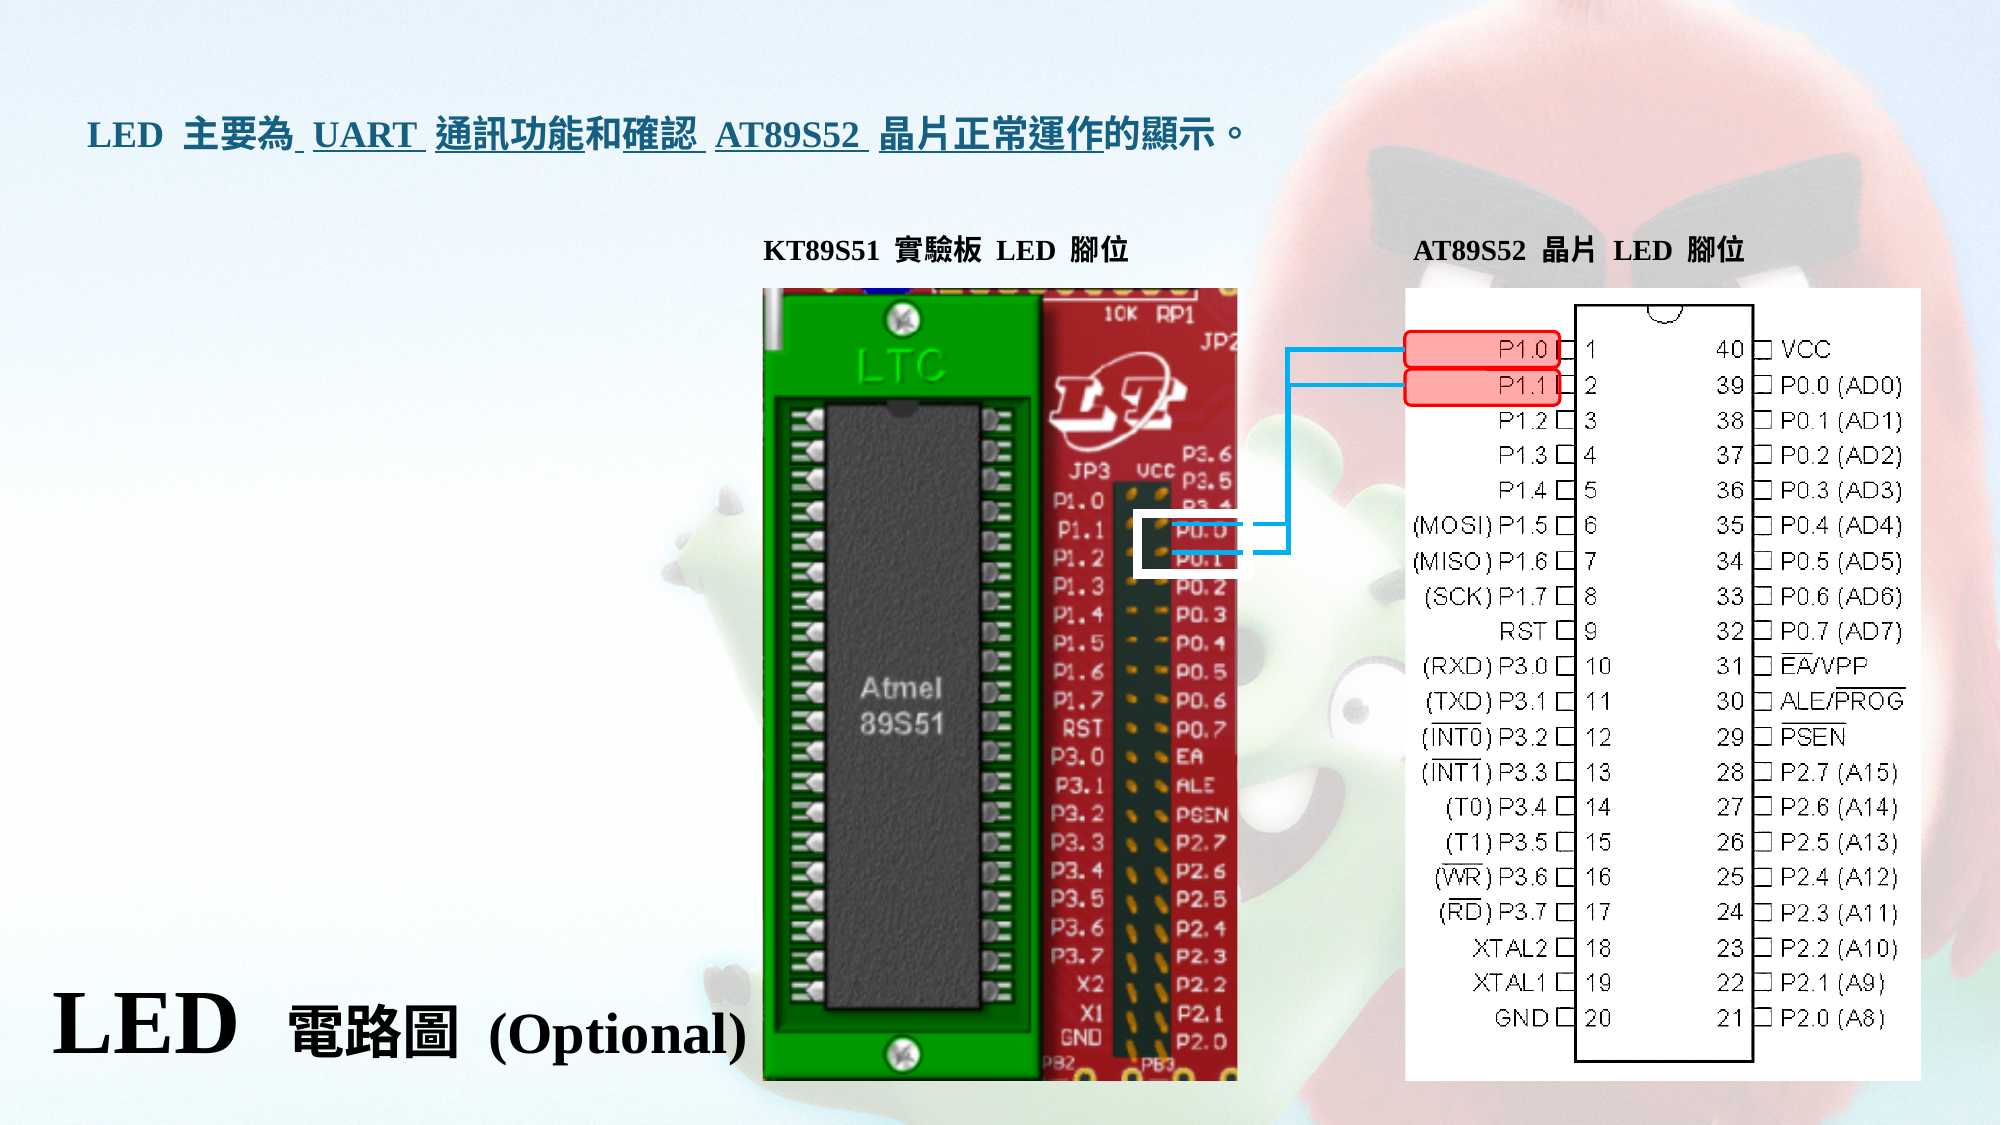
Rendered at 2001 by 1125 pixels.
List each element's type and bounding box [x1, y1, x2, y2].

text_box [1397, 205, 1922, 1082]
text_box [1171, 384, 1406, 553]
text_box [748, 206, 1252, 1082]
text_box [1171, 348, 1406, 384]
picture [0, 0, 2000, 1125]
